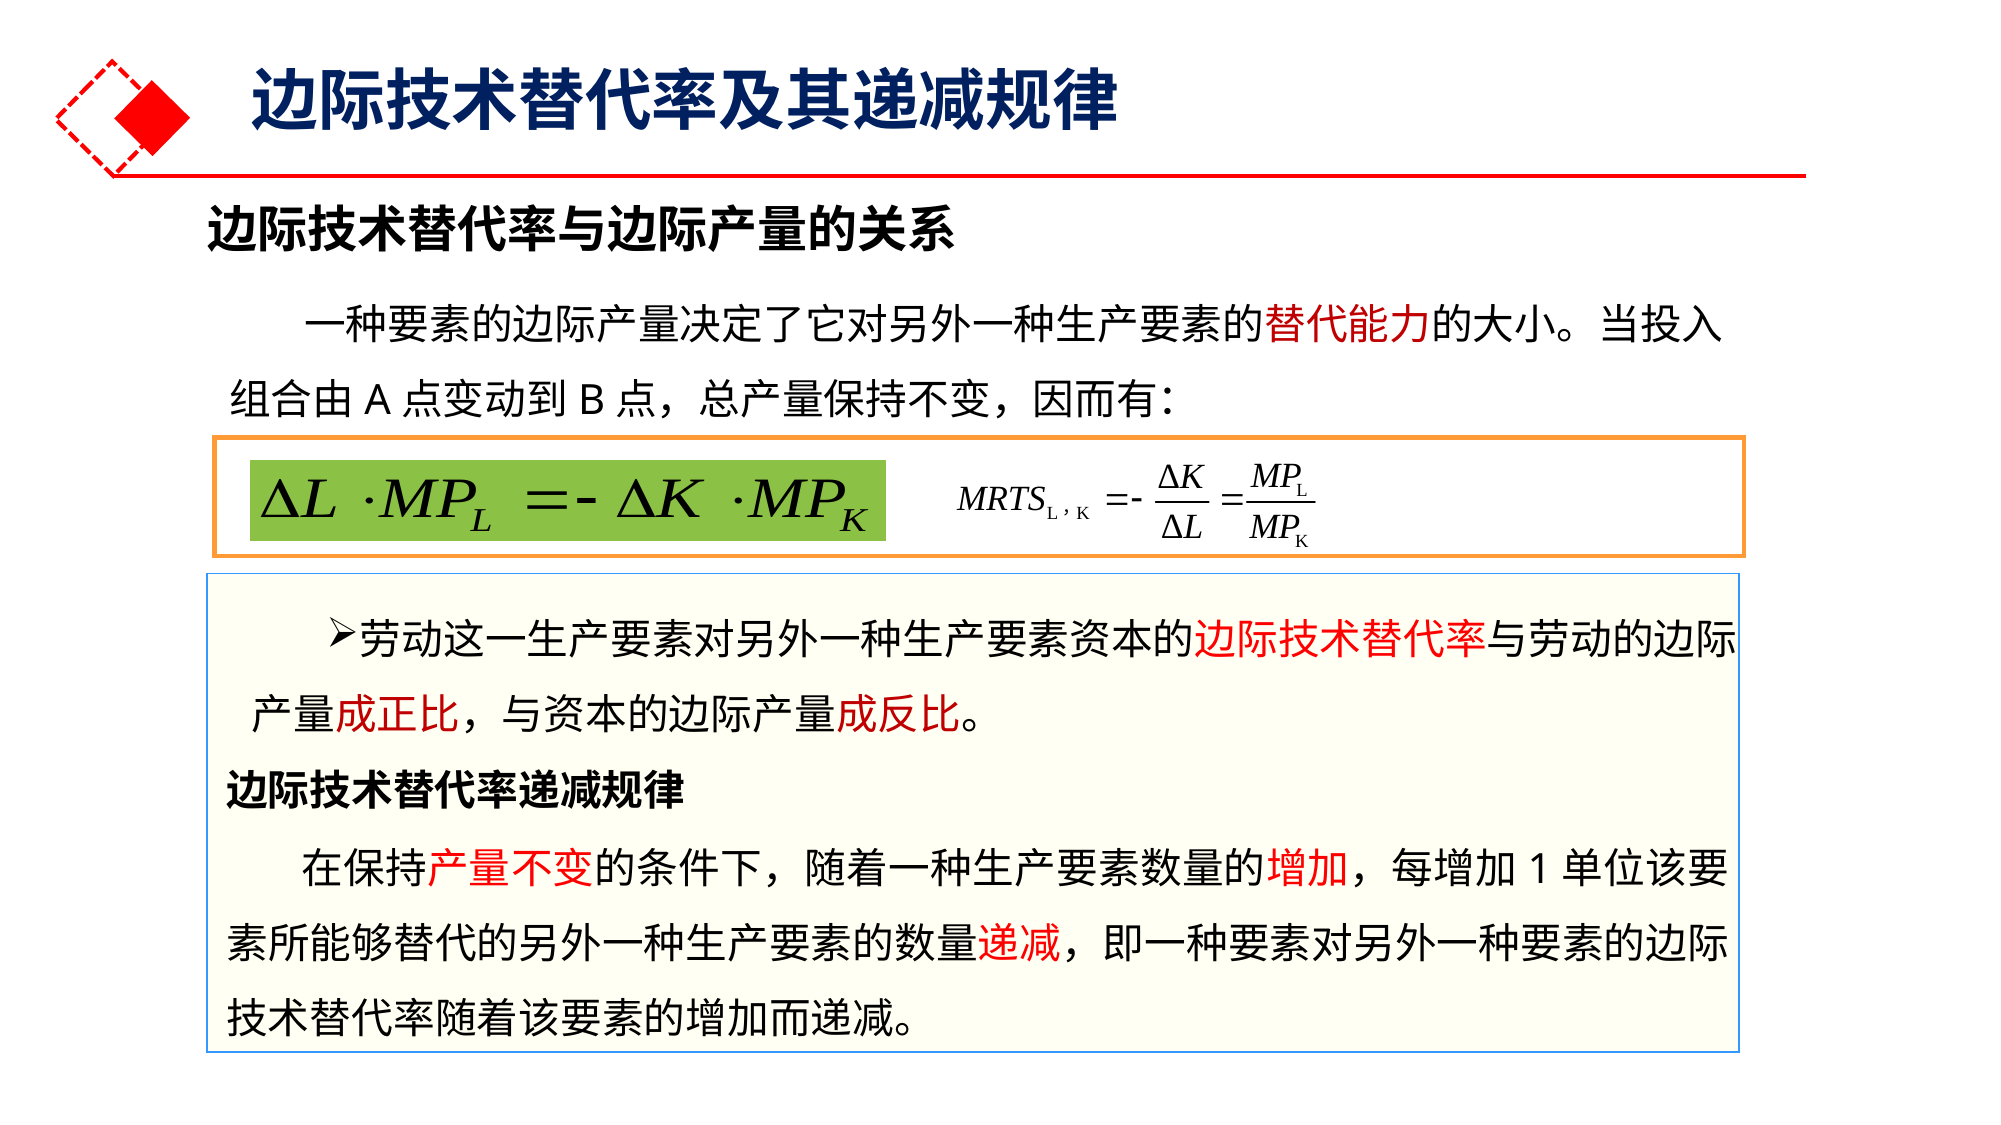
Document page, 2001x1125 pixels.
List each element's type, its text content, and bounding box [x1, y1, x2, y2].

text_box [214, 437, 1744, 557]
text_box [114, 80, 191, 157]
text_box 劳动这一生产要素对另外一种生产要素资本的边际技术替代率与劳动的边际产量成正比，与资本的边际产量成反比。 [236, 580, 1760, 746]
text_box 边际技术替代率与边际产量的关系 [192, 189, 973, 265]
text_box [950, 453, 1323, 555]
text_box 一种要素的边际产量决定了它对另外一种生产要素的替代能力的大小。当投入组合由A点变动到B点，总产量保持不变，因而有： [214, 265, 1744, 431]
text_box 在保持产量不变的条件下，随着一种生产要素数量的增加，每增加1单位该要素所能够替代的另外一种生产要素的数量递减，即一种要素对另外一种要素的边际技术替代率随着该要素的增加而递减。 [211, 809, 1744, 1049]
text_box 边际技术替代率及其递减规律 [236, 59, 1962, 207]
text_box [54, 61, 143, 178]
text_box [249, 460, 886, 541]
text_box 边际技术替代率递减规律 [211, 756, 700, 809]
text_box [206, 573, 1740, 1053]
